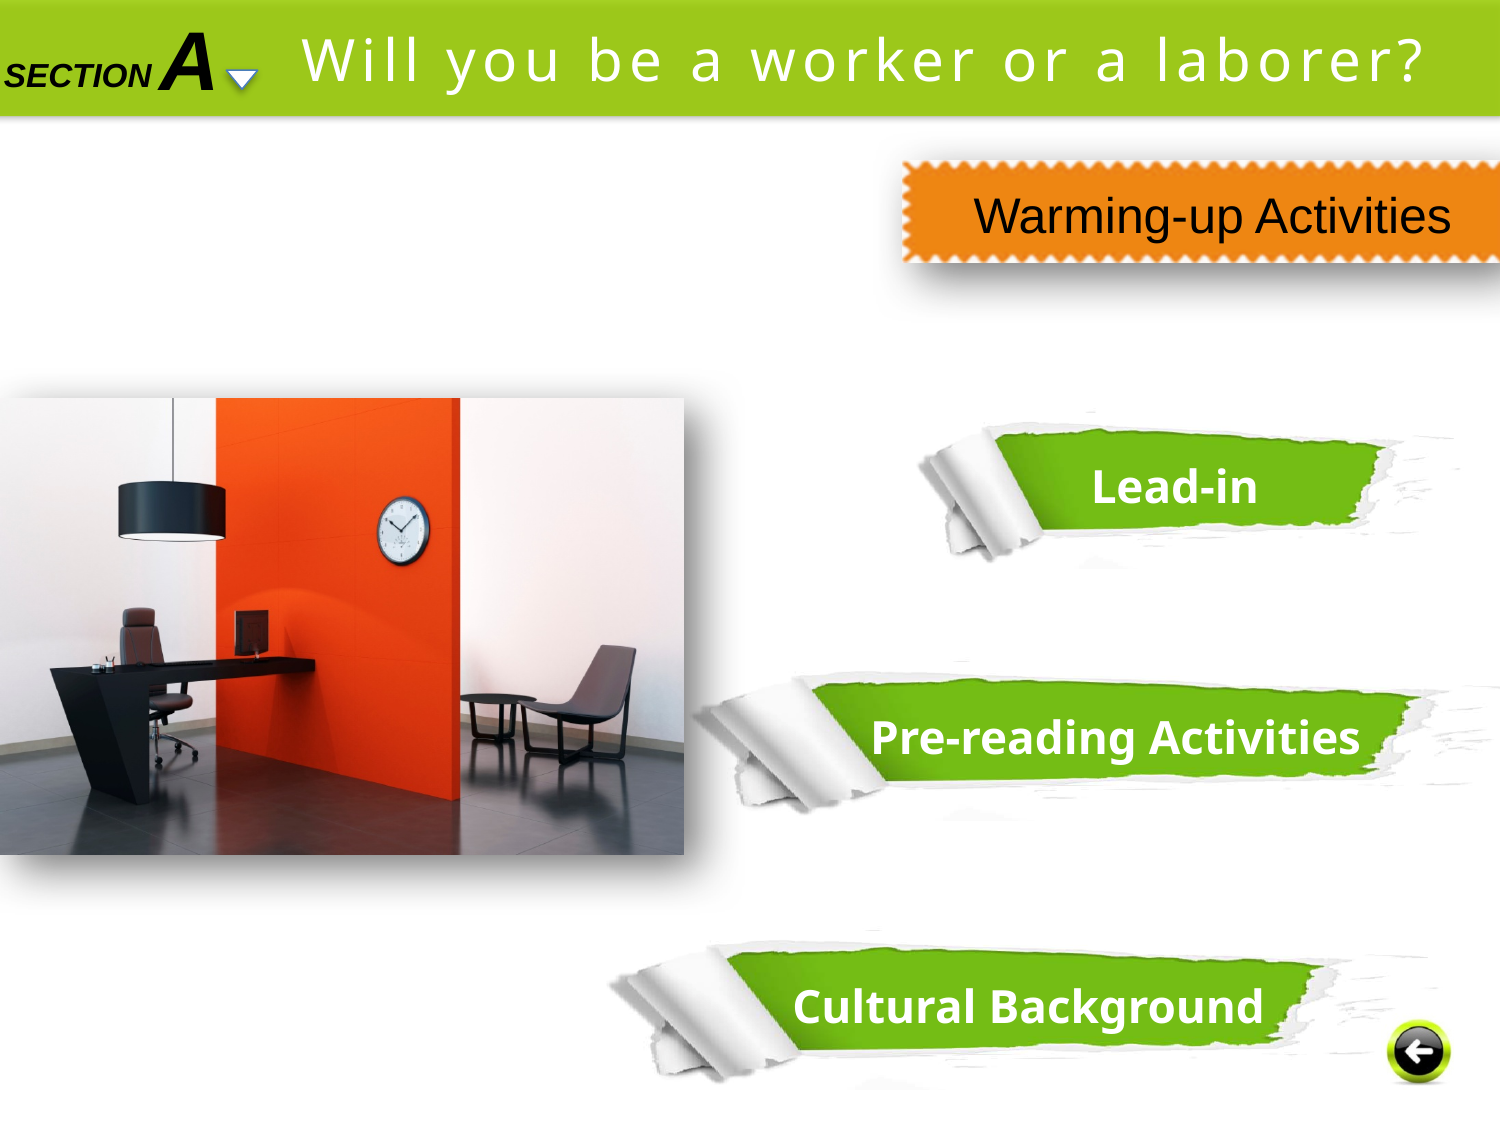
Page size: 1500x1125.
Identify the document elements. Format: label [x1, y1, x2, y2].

text_box [0, 0, 1500, 1090]
picture [0, 398, 684, 855]
